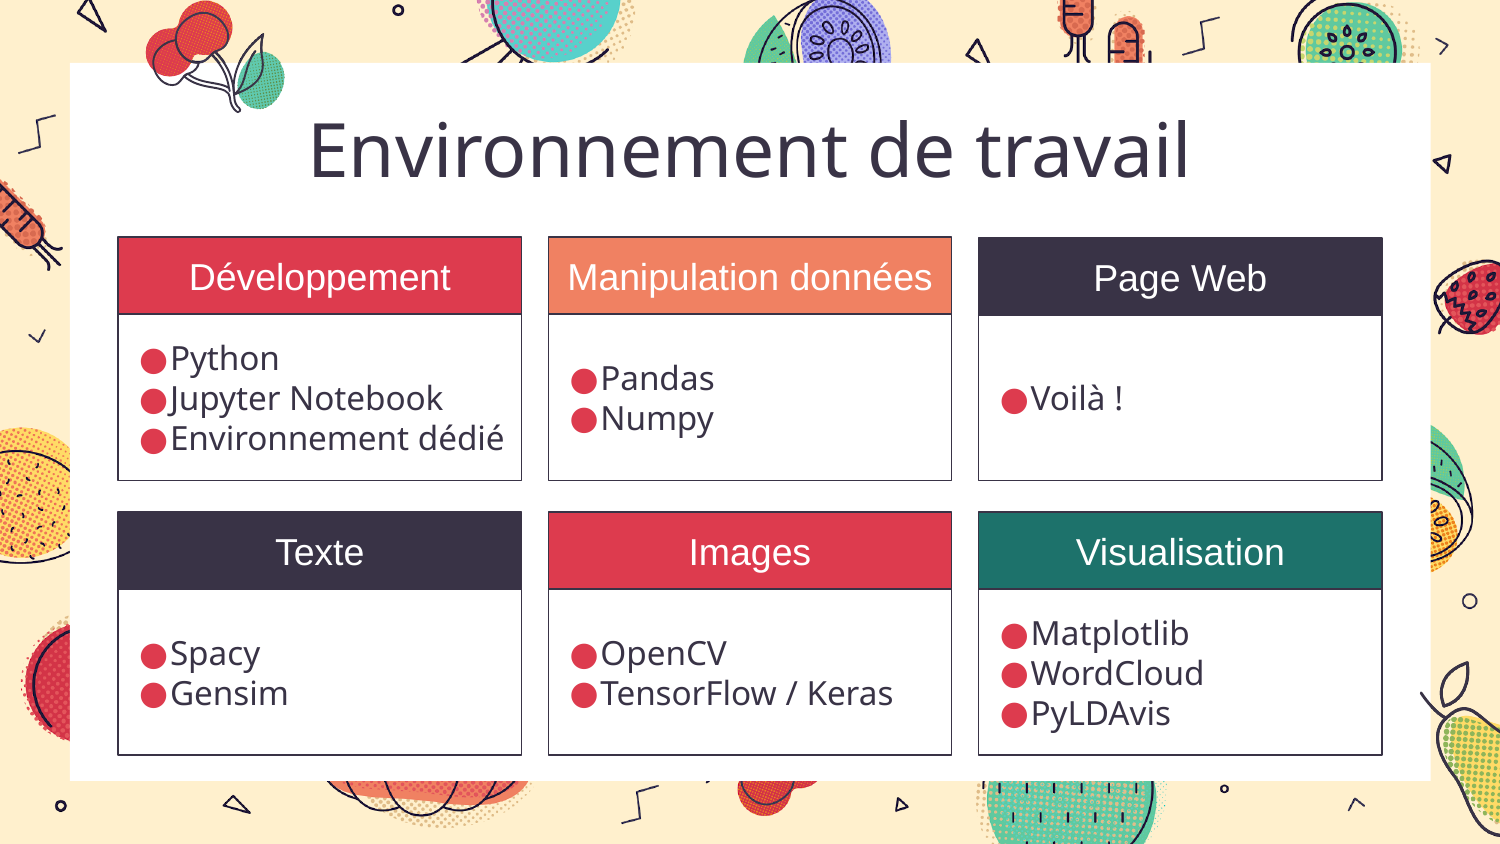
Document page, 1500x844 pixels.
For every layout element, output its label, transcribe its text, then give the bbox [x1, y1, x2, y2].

subtitle Visualisation [978, 511, 1383, 588]
subtitle Python Jupyter Notebook Environnement dédié [117, 313, 522, 481]
subtitle Pandas Numpy [548, 313, 952, 481]
picture [1445, 752, 1453, 762]
subtitle Images [548, 511, 952, 588]
picture [214, 54, 221, 62]
picture [193, 55, 208, 61]
subtitle Matplotlib WordCloud PyLDAvis [978, 588, 1383, 756]
subtitle Développement [117, 236, 522, 313]
picture [0, 0, 1500, 844]
picture [1450, 711, 1477, 718]
picture [1468, 793, 1500, 833]
picture [242, 40, 260, 62]
picture [207, 57, 215, 62]
subtitle Page Web [978, 237, 1383, 313]
title Environnement de travail [152, 88, 1348, 206]
picture [1460, 781, 1468, 790]
picture [1439, 721, 1450, 757]
subtitle OpenCV TensorFlow / Keras [548, 588, 952, 756]
subtitle Voilà ! [978, 313, 1383, 481]
picture [1451, 759, 1455, 770]
subtitle Manipulation données [548, 236, 952, 313]
subtitle Texte [117, 511, 522, 588]
subtitle Spacy Gensim [117, 588, 522, 756]
